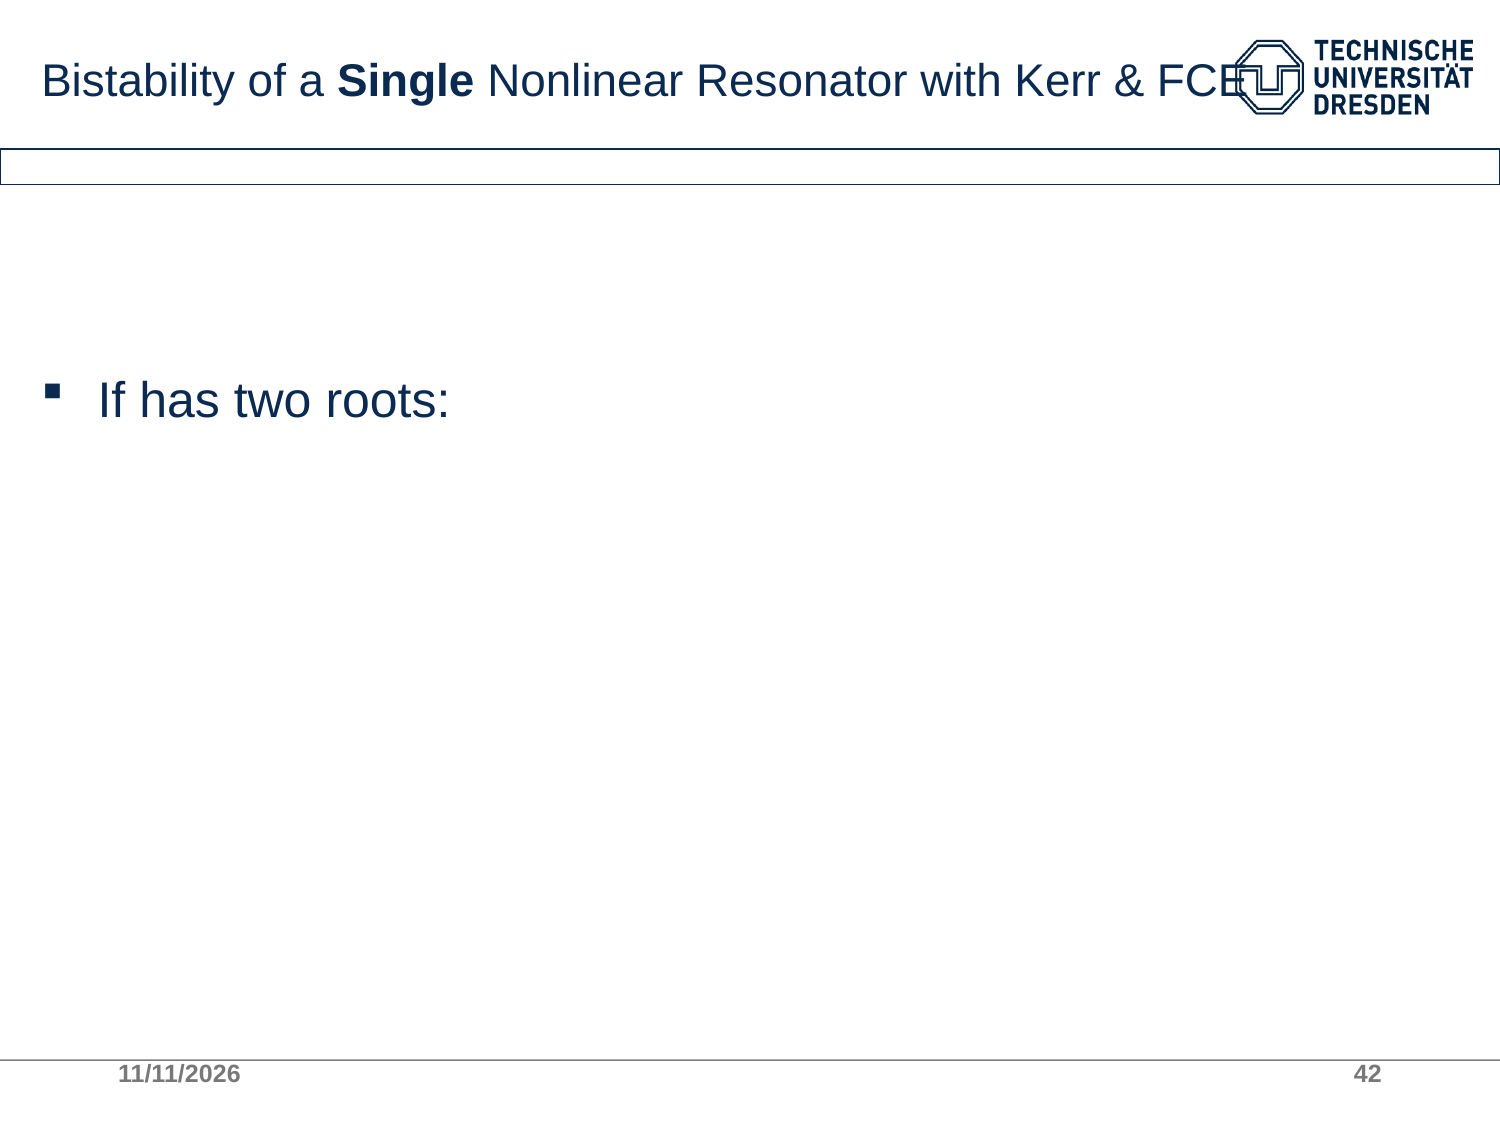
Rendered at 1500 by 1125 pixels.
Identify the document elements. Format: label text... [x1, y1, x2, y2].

title Bistability of a Single Nonlinear Resonator with Kerr & FCE [41, 24, 1271, 131]
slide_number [103, 1042, 441, 1103]
picture [1271, 39, 1473, 115]
footer [496, 1042, 1004, 1103]
slide_number 42 [1059, 1042, 1397, 1103]
